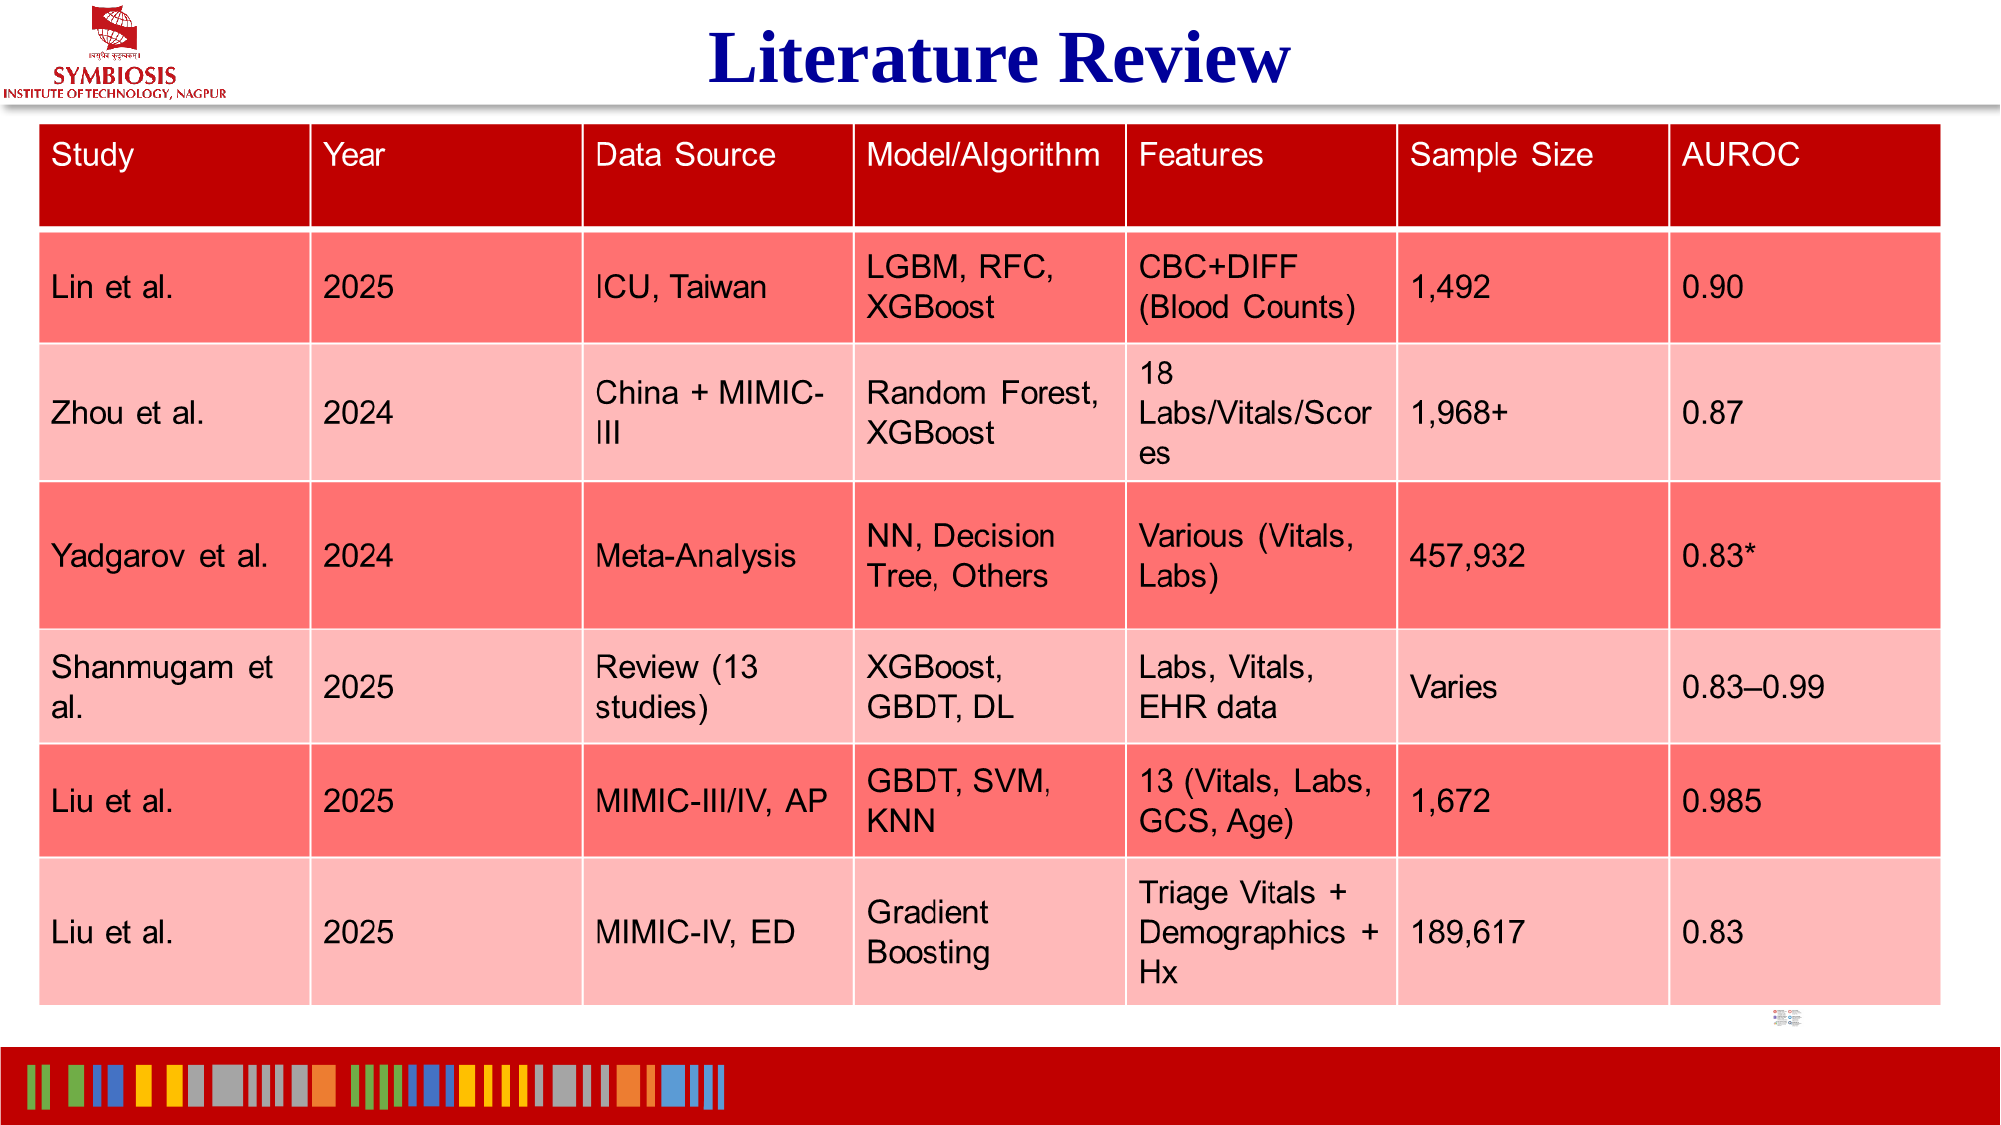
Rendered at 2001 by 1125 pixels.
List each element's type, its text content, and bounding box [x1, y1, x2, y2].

picture [37, 122, 1945, 1027]
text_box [27, 1064, 725, 1110]
text_box Literature Review [0, 0, 2000, 105]
picture [4, 5, 226, 101]
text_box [0, 1047, 2000, 1125]
